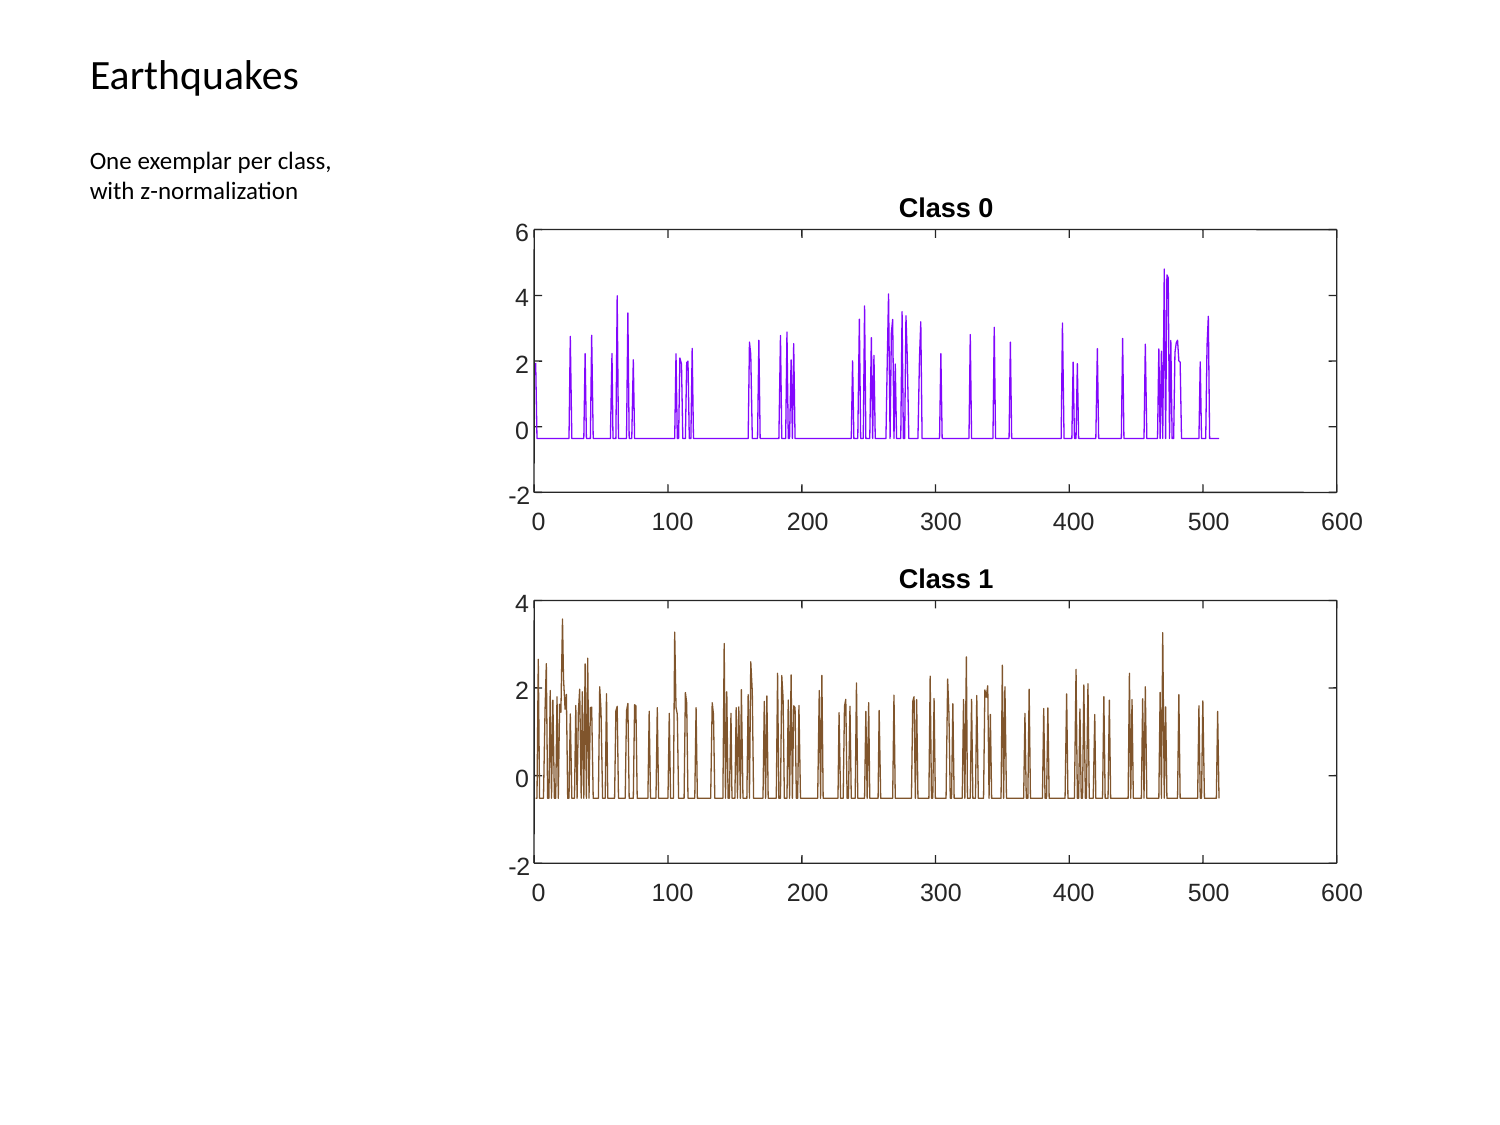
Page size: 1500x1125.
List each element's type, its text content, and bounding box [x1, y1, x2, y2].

text_box One exemplar per class, with z-normalization [74, 137, 375, 213]
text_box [502, 190, 1369, 910]
title Earthquakes [75, 45, 438, 100]
